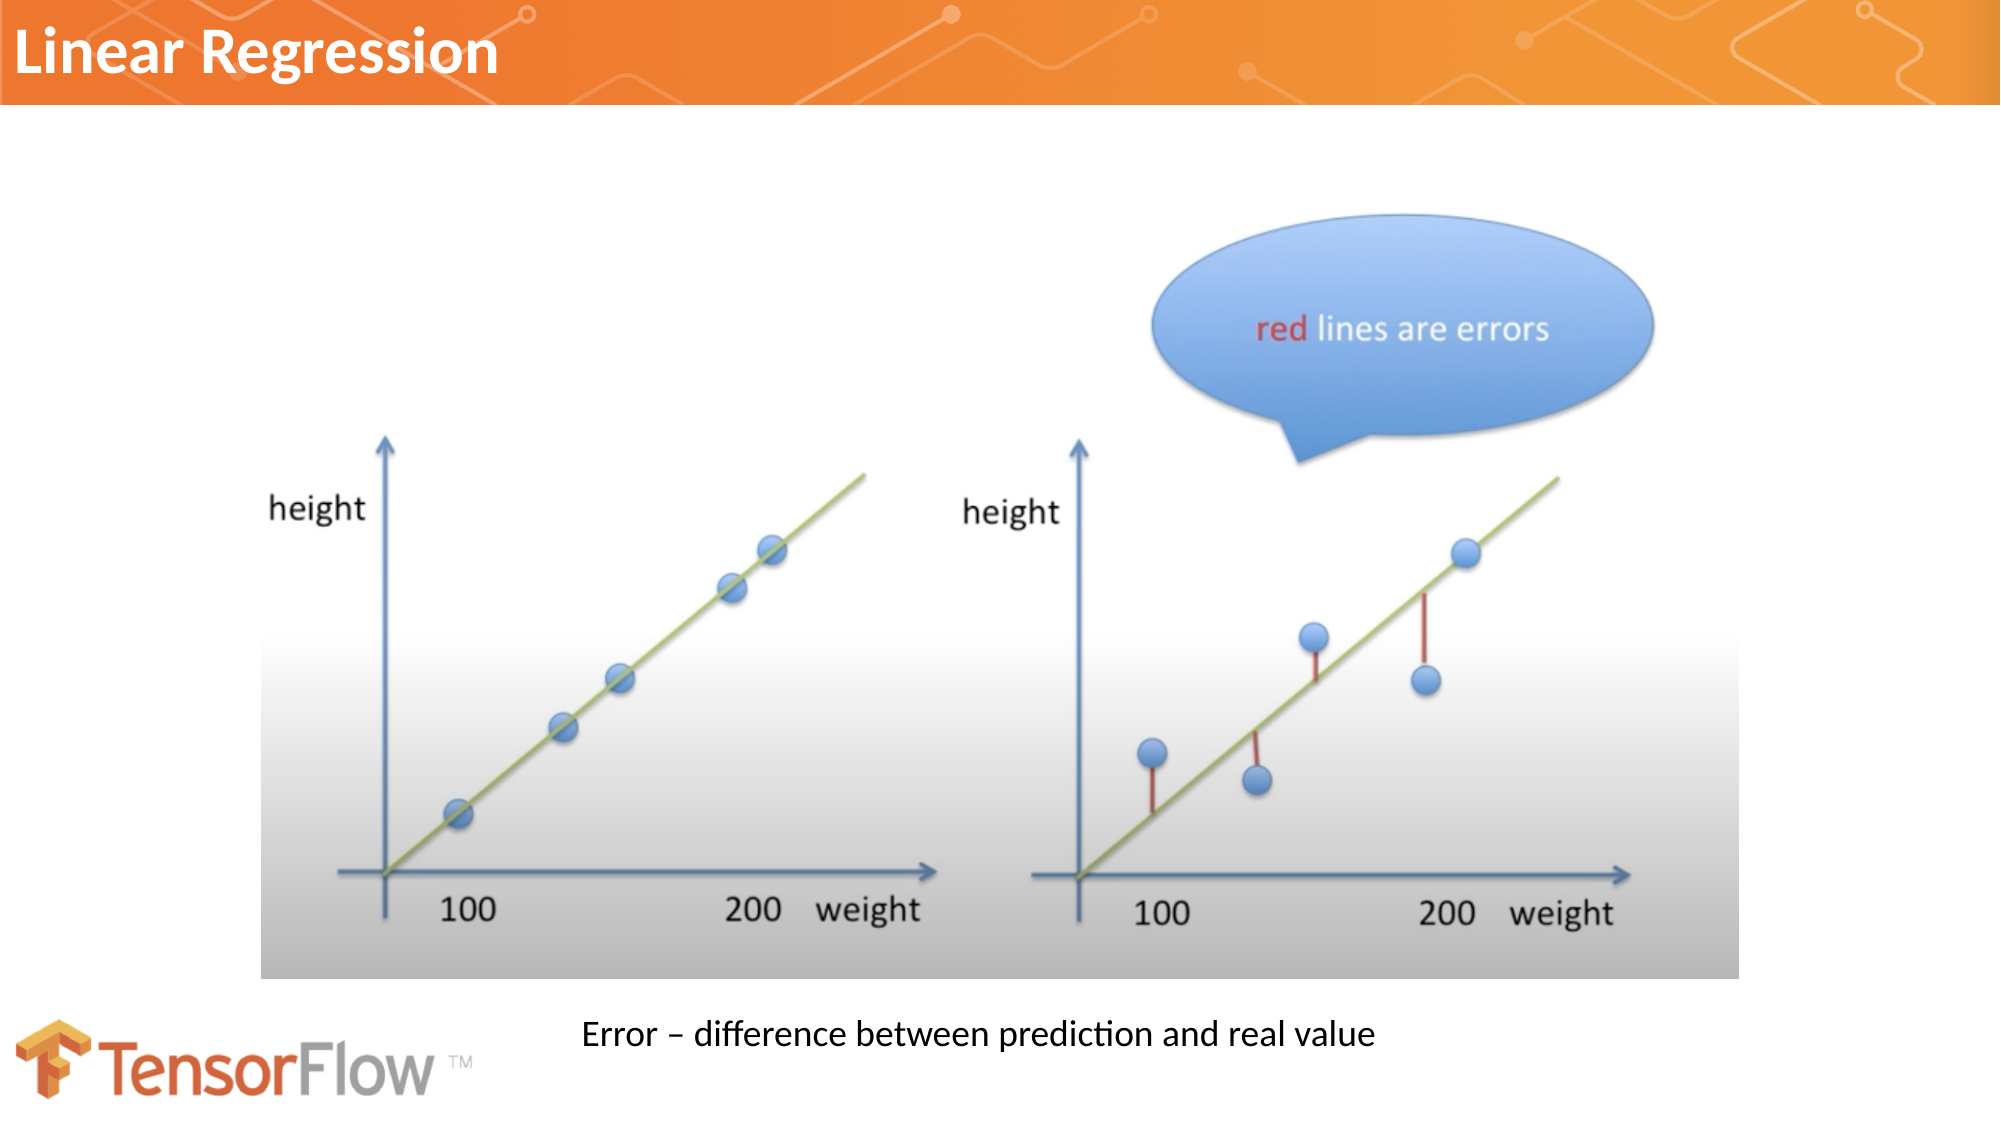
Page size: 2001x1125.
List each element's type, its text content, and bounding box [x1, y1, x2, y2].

text_box Error – difference between prediction and real value [566, 1002, 1392, 1062]
picture [0, 1002, 484, 1125]
picture [261, 146, 1739, 979]
picture [0, 0, 2000, 105]
